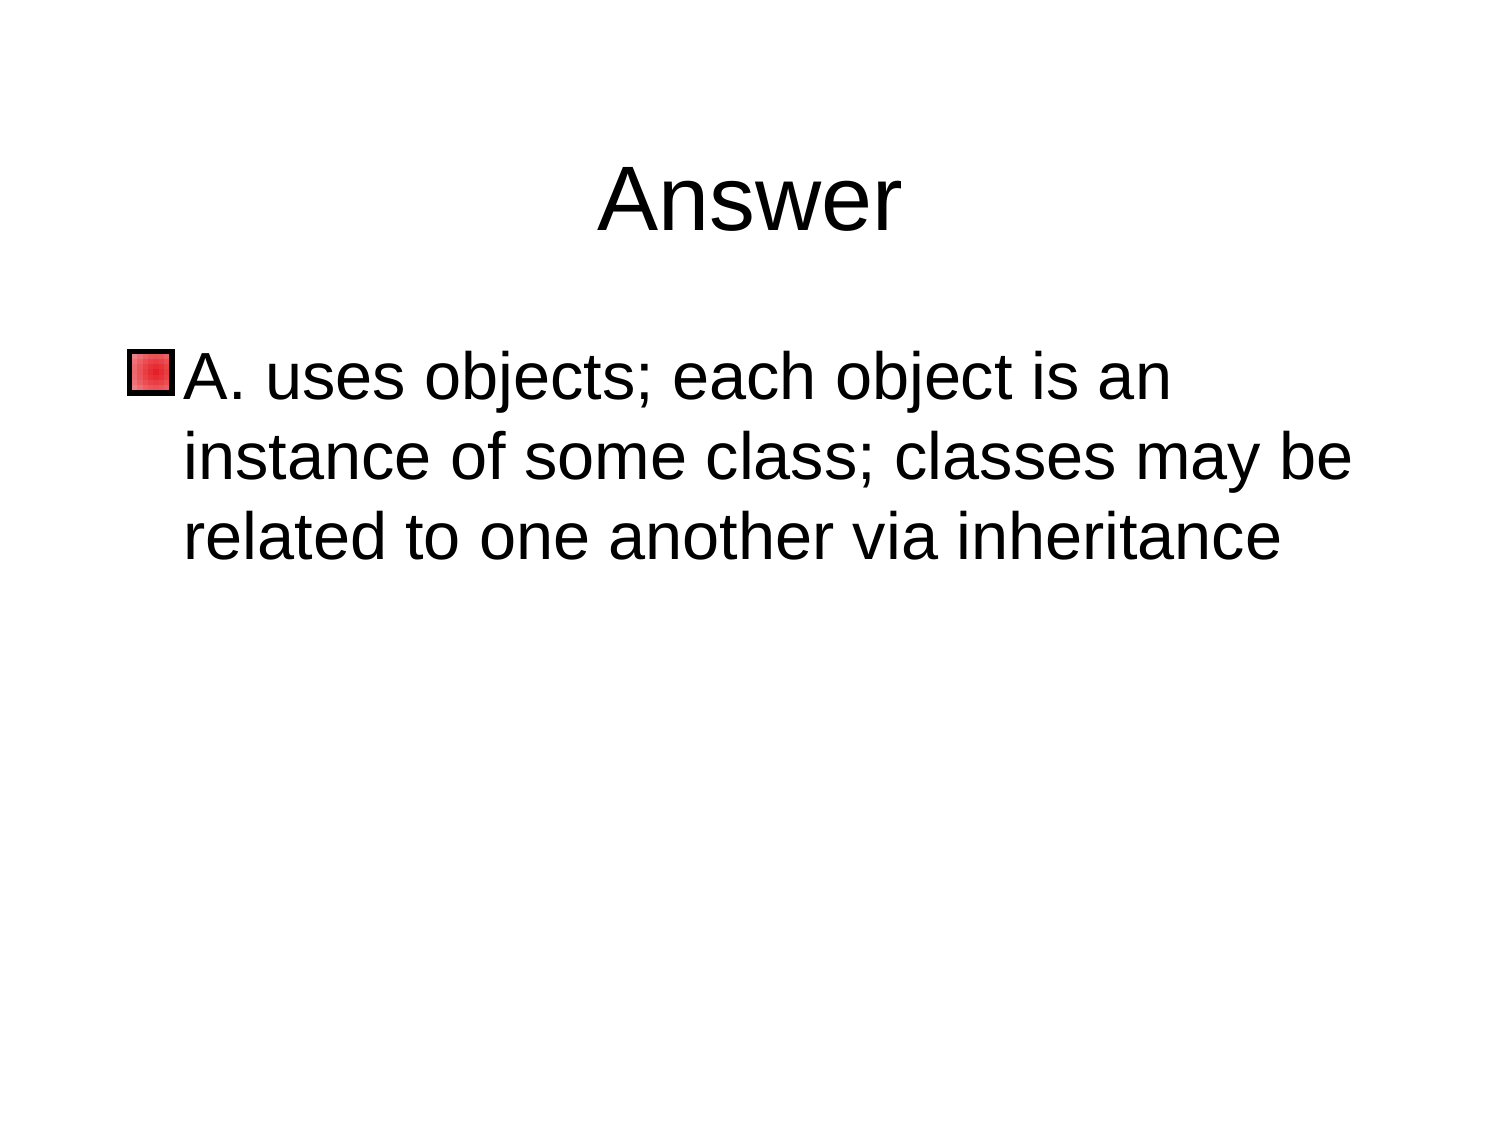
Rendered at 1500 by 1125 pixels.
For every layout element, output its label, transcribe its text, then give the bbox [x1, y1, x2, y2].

list A. uses objects; each object is an instance of some class; classes may be related to one another via inheritance [112, 324, 1388, 1000]
picture [127, 349, 175, 396]
title Answer [112, 99, 1388, 288]
